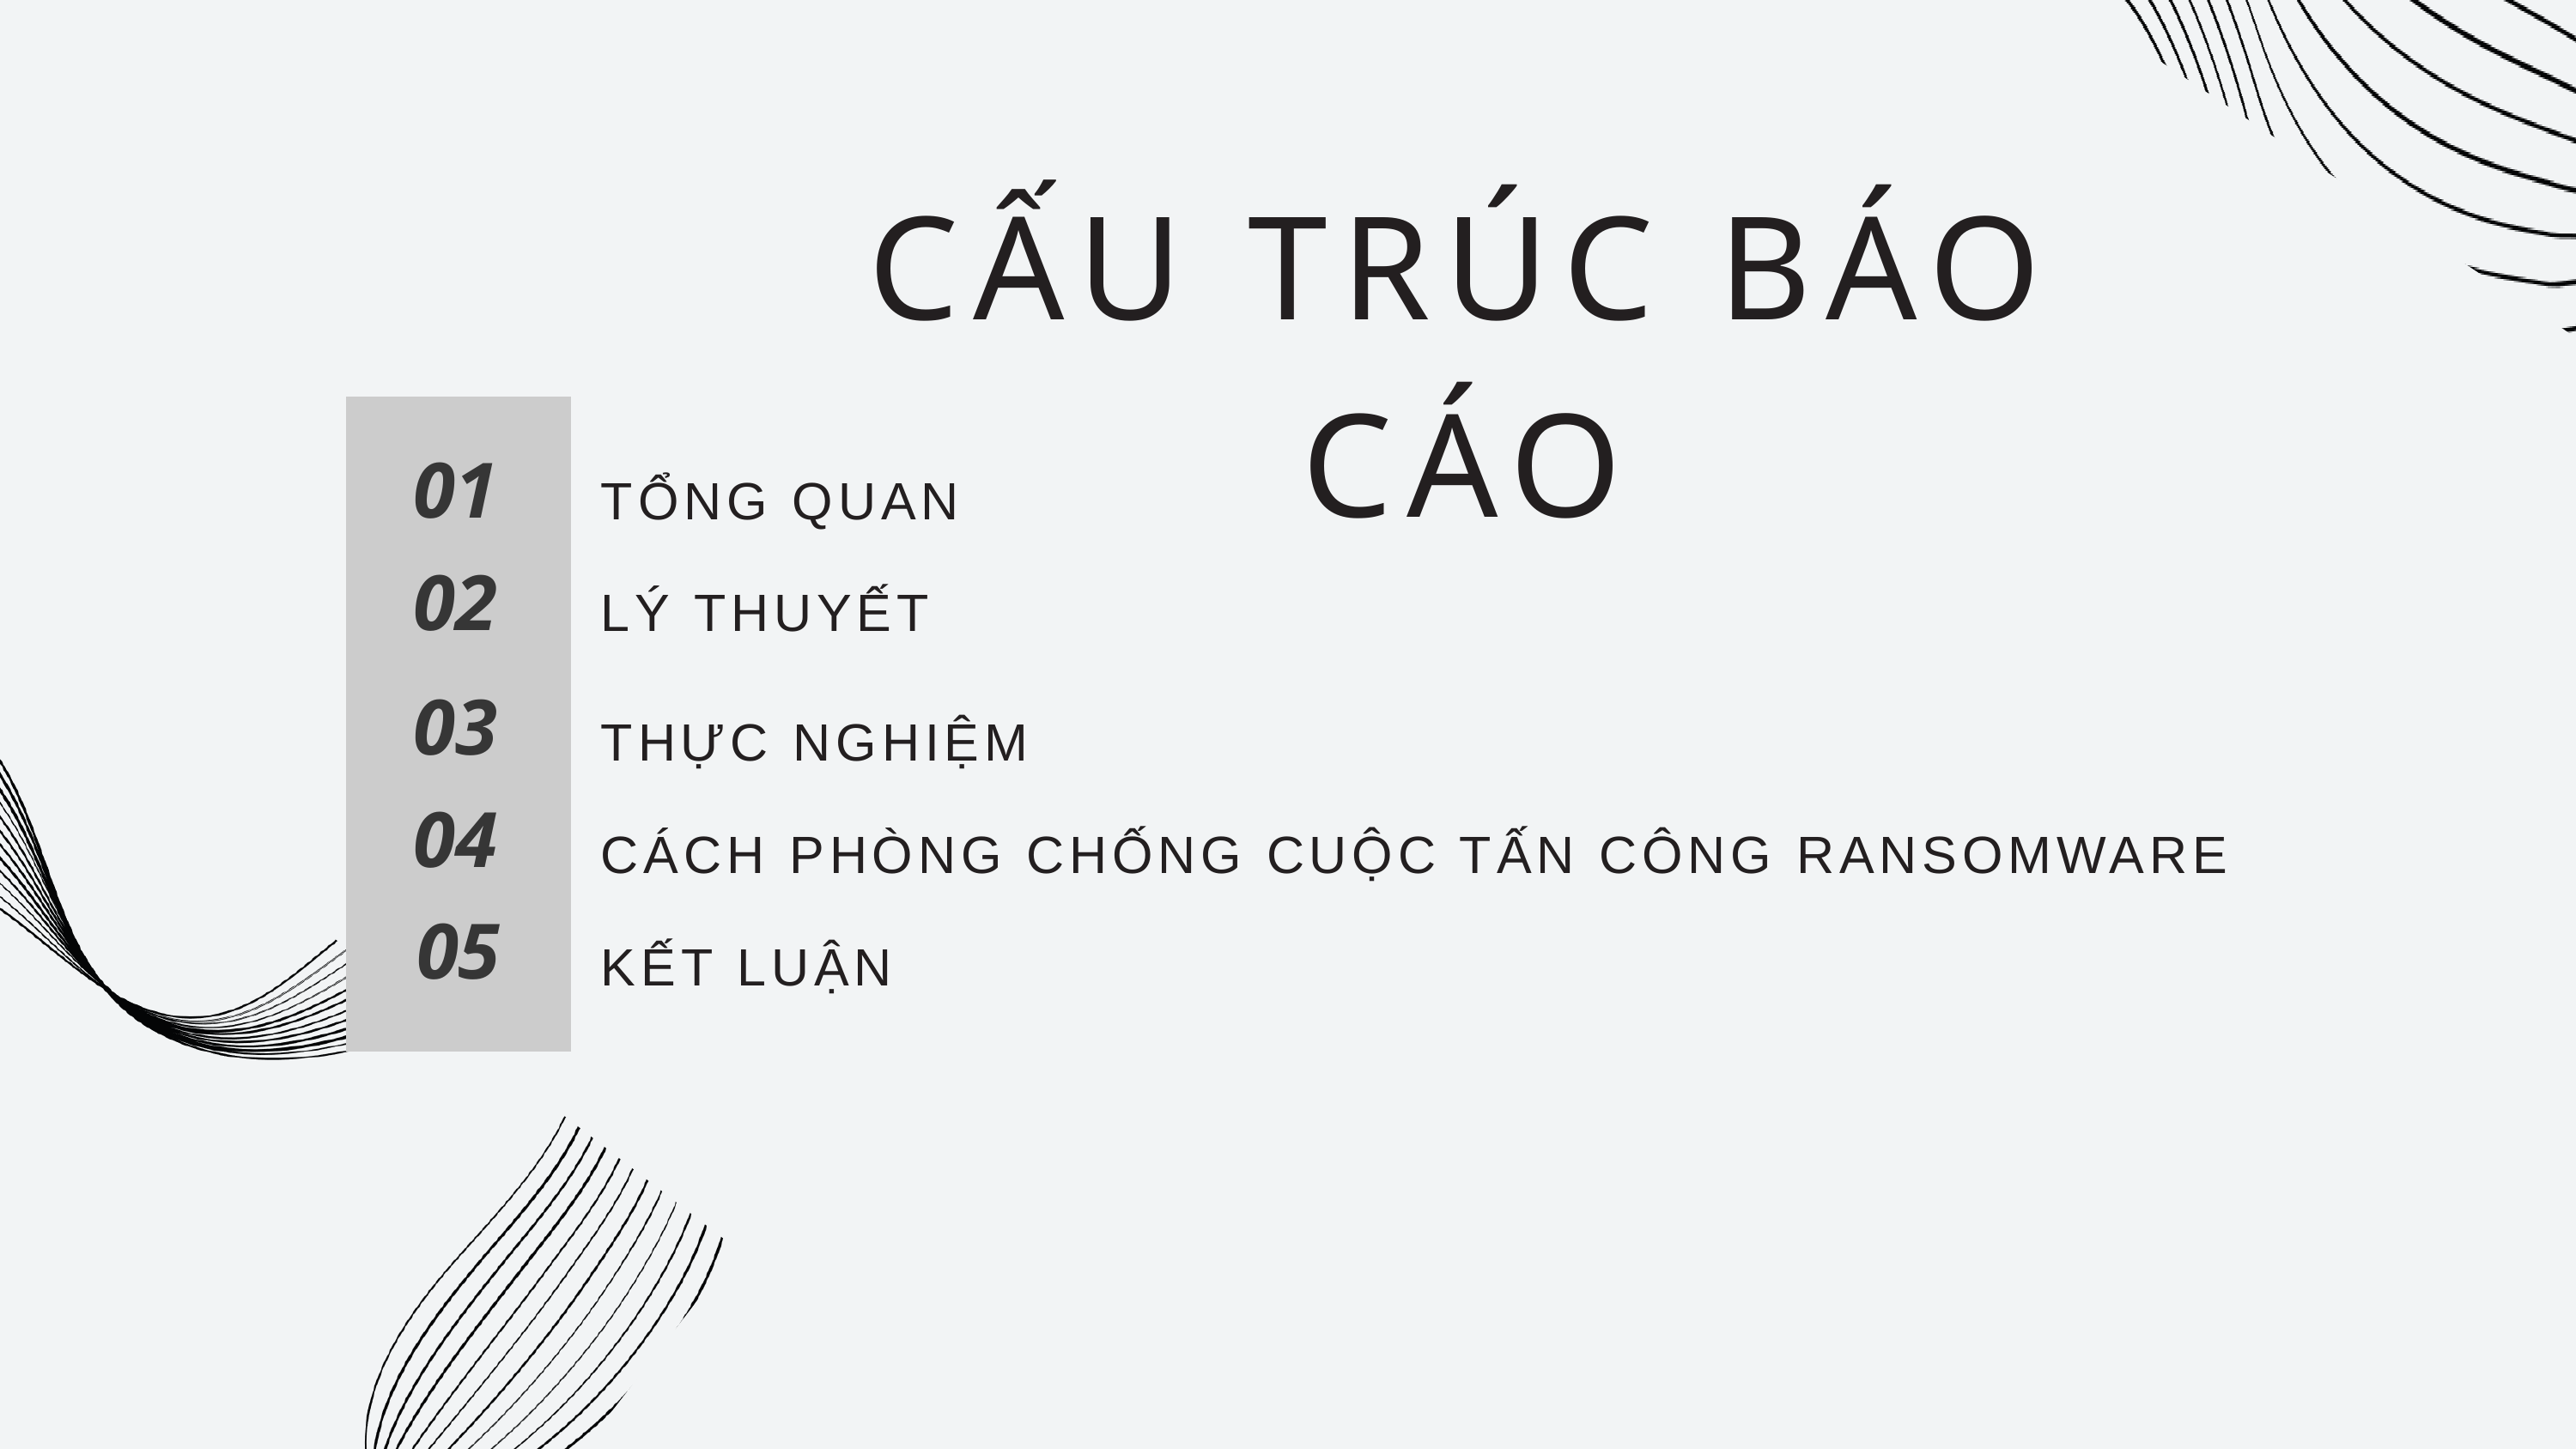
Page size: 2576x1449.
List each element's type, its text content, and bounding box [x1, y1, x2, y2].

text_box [345, 396, 572, 1052]
text_box THỰC NGHIỆM [600, 699, 2128, 772]
text_box [2068, 0, 2576, 338]
text_box CẤU TRÚC BÁO CÁO [707, 151, 2218, 547]
text_box CÁCH PHÒNG CHỐNG CUỘC TẤN CÔNG RANSOMWARE [600, 811, 2432, 884]
text_box TỔNG QUAN [600, 458, 1531, 530]
text_box KẾT LUẬN [600, 924, 2312, 997]
text_box LÝ THUYẾT [600, 569, 1577, 643]
text_box [0, 680, 738, 1449]
